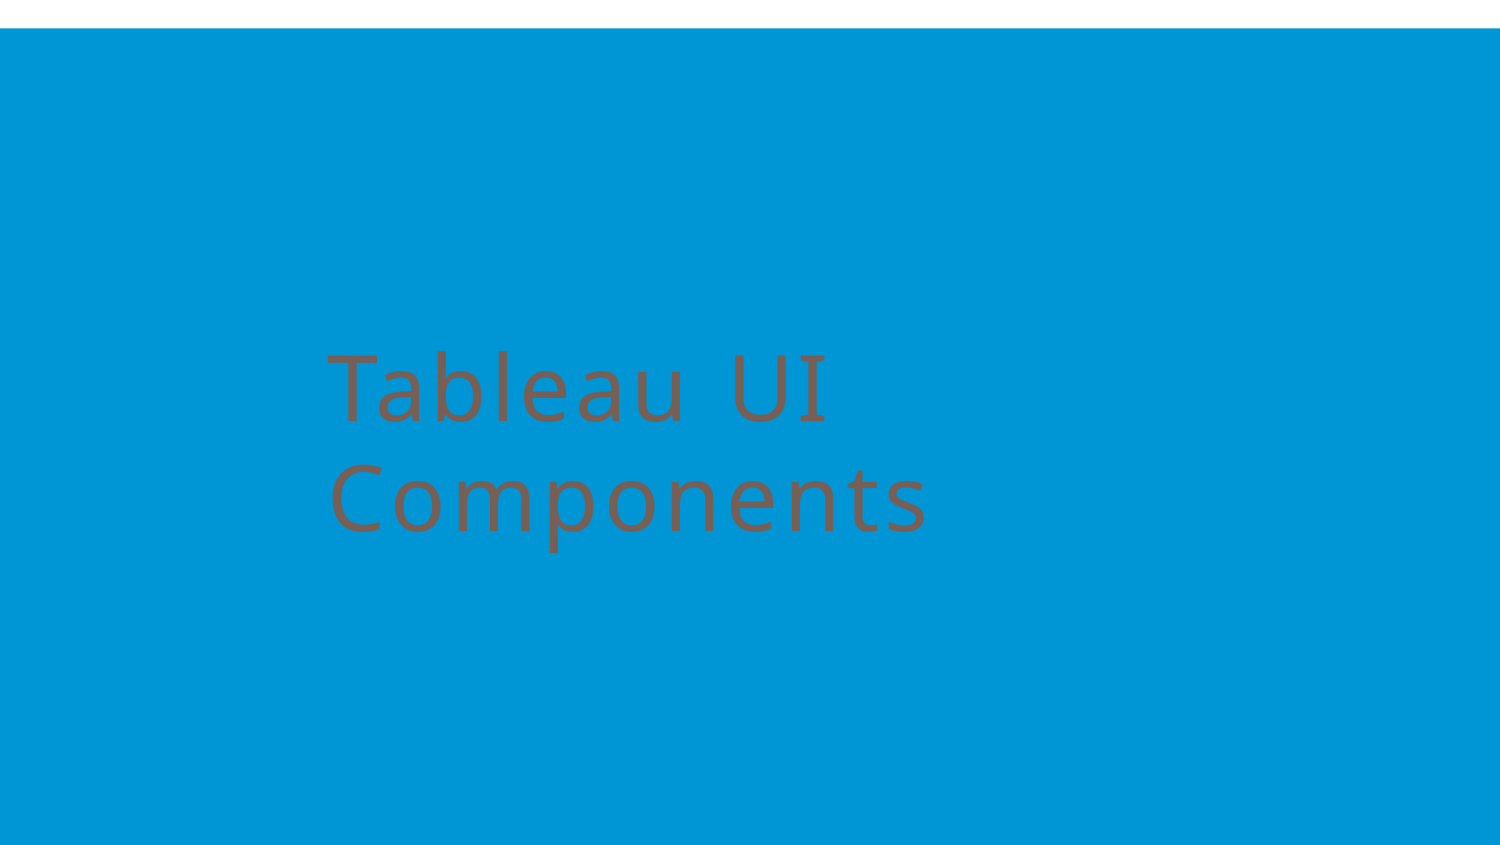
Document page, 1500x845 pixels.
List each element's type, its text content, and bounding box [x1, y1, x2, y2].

text_box [0, 28, 1500, 845]
title Tableau UI Components [324, 327, 1350, 550]
